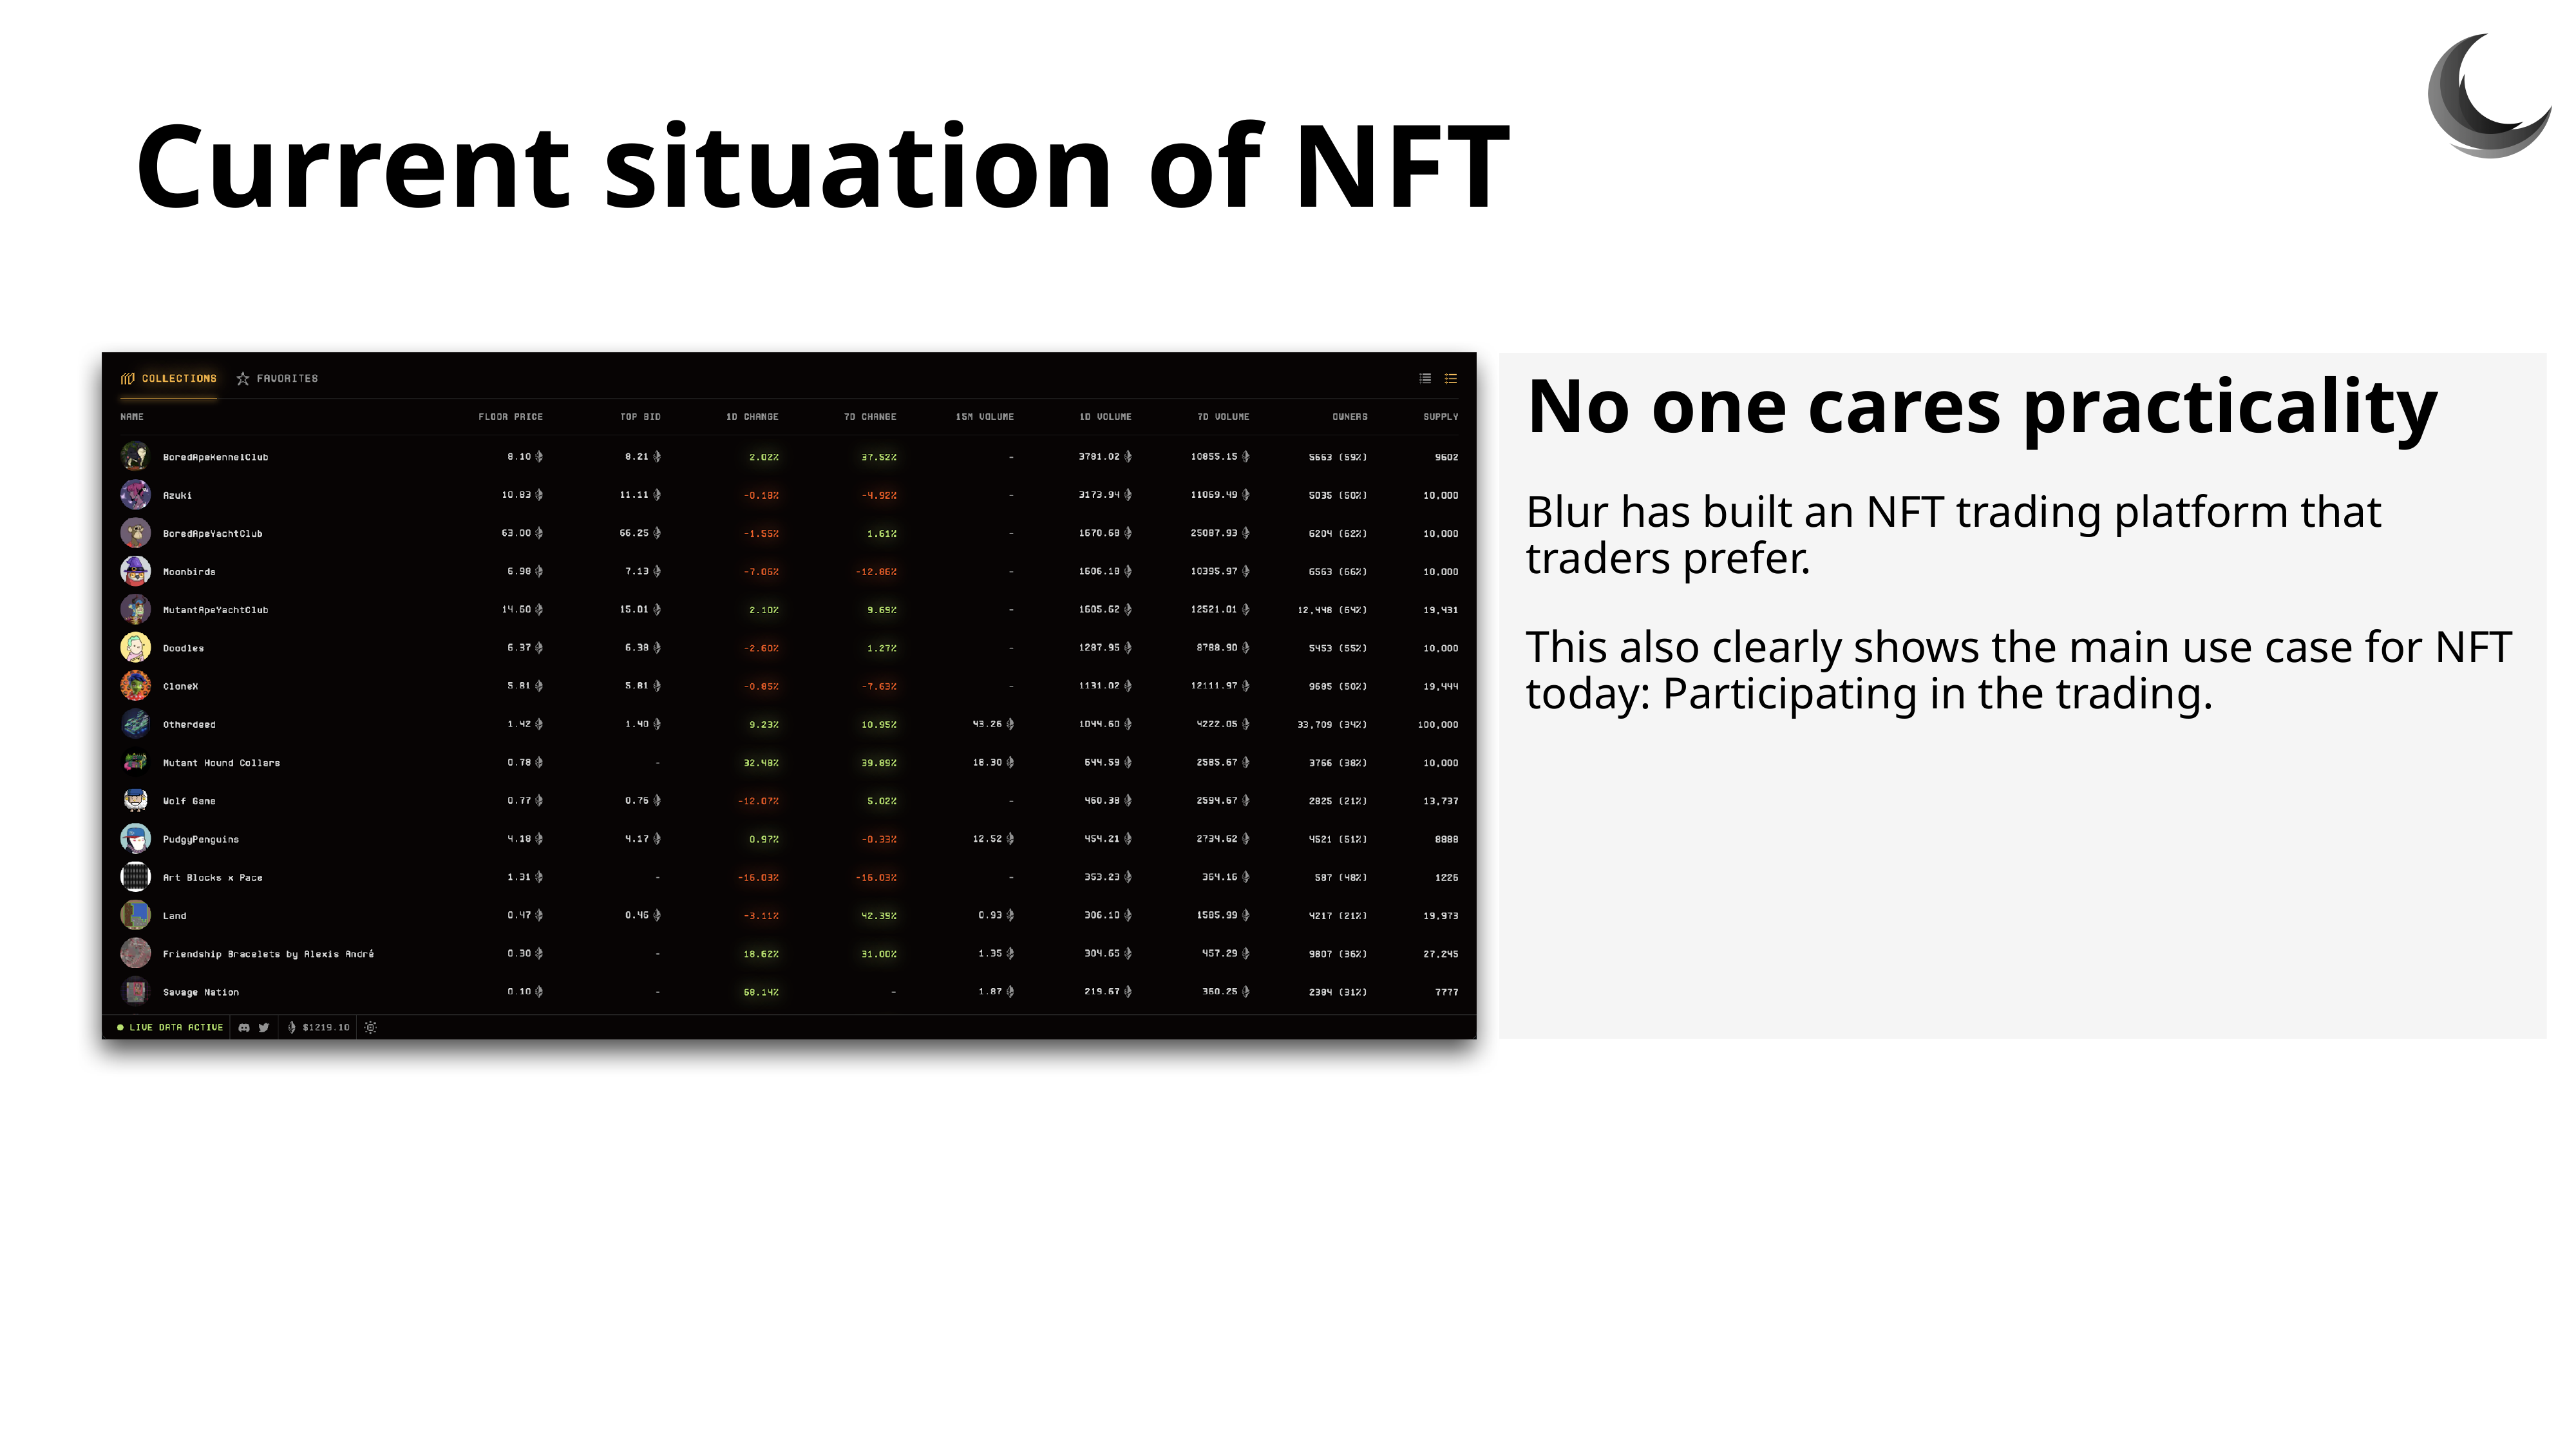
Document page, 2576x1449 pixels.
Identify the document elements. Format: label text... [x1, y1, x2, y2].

title Current situation of NFT [127, 114, 2449, 266]
picture [2414, 21, 2566, 171]
text_box No one cares practicality Blur has built an NFT trading platform that traders prefer. This also clearly shows the main use case for NFT today: Participating in the trading. [1499, 353, 2547, 1039]
picture [101, 352, 1477, 1039]
